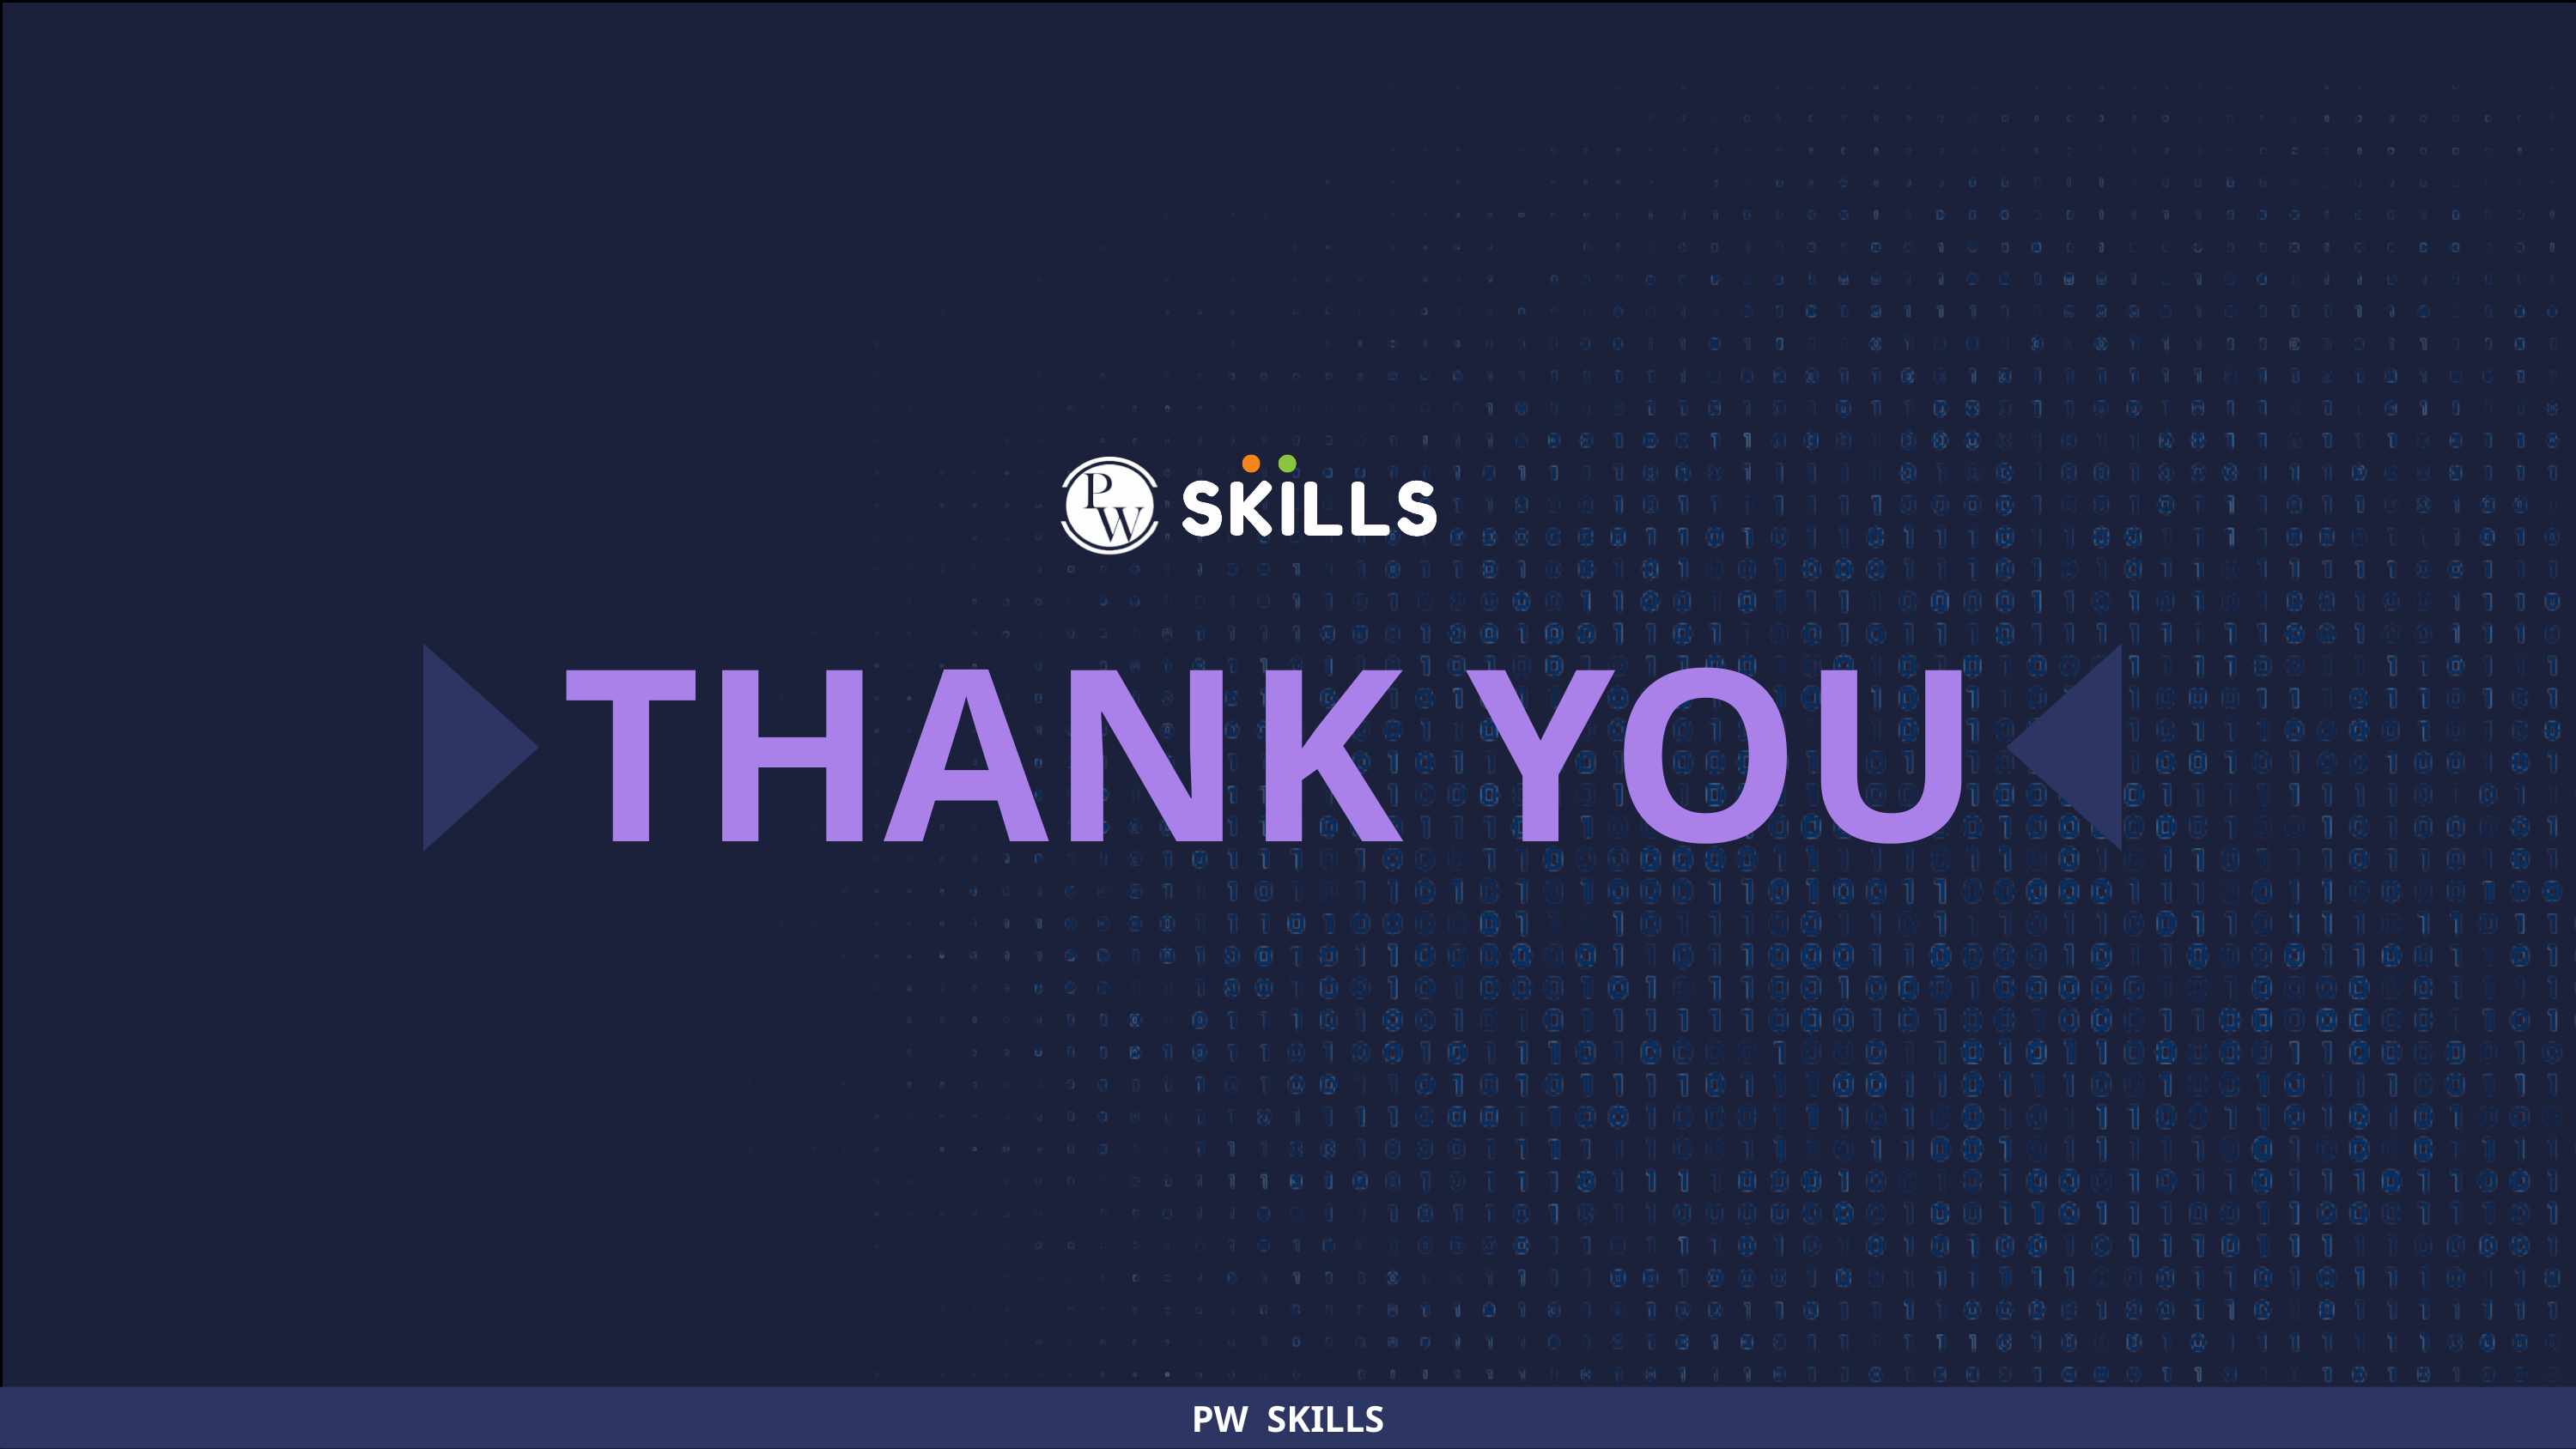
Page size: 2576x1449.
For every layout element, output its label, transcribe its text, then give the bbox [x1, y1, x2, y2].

picture [716, 85, 2576, 1385]
text_box THANK YOU [538, 589, 2007, 903]
text_box [2006, 643, 2122, 852]
text_box [423, 643, 539, 852]
